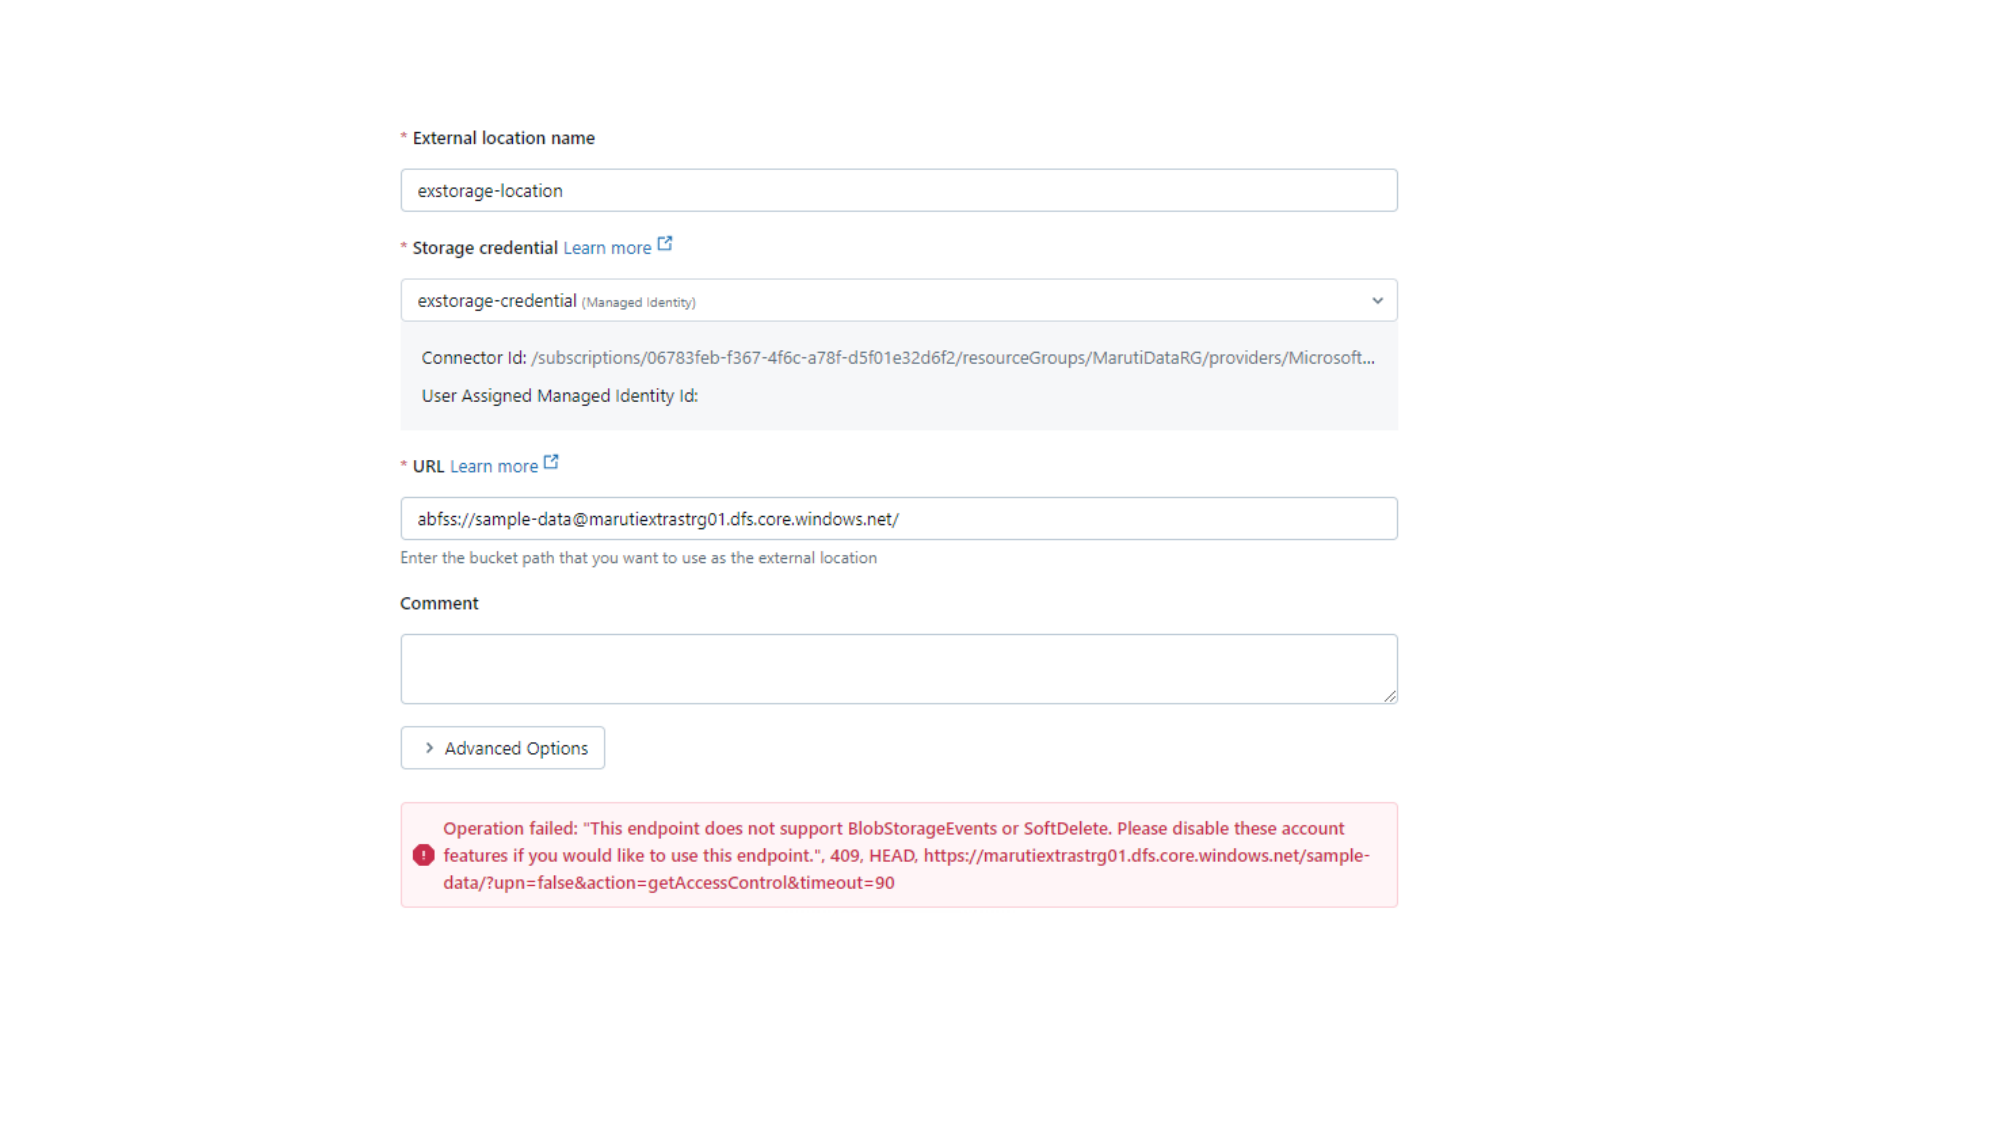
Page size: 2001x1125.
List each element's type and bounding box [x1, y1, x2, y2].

picture [287, 90, 1477, 927]
